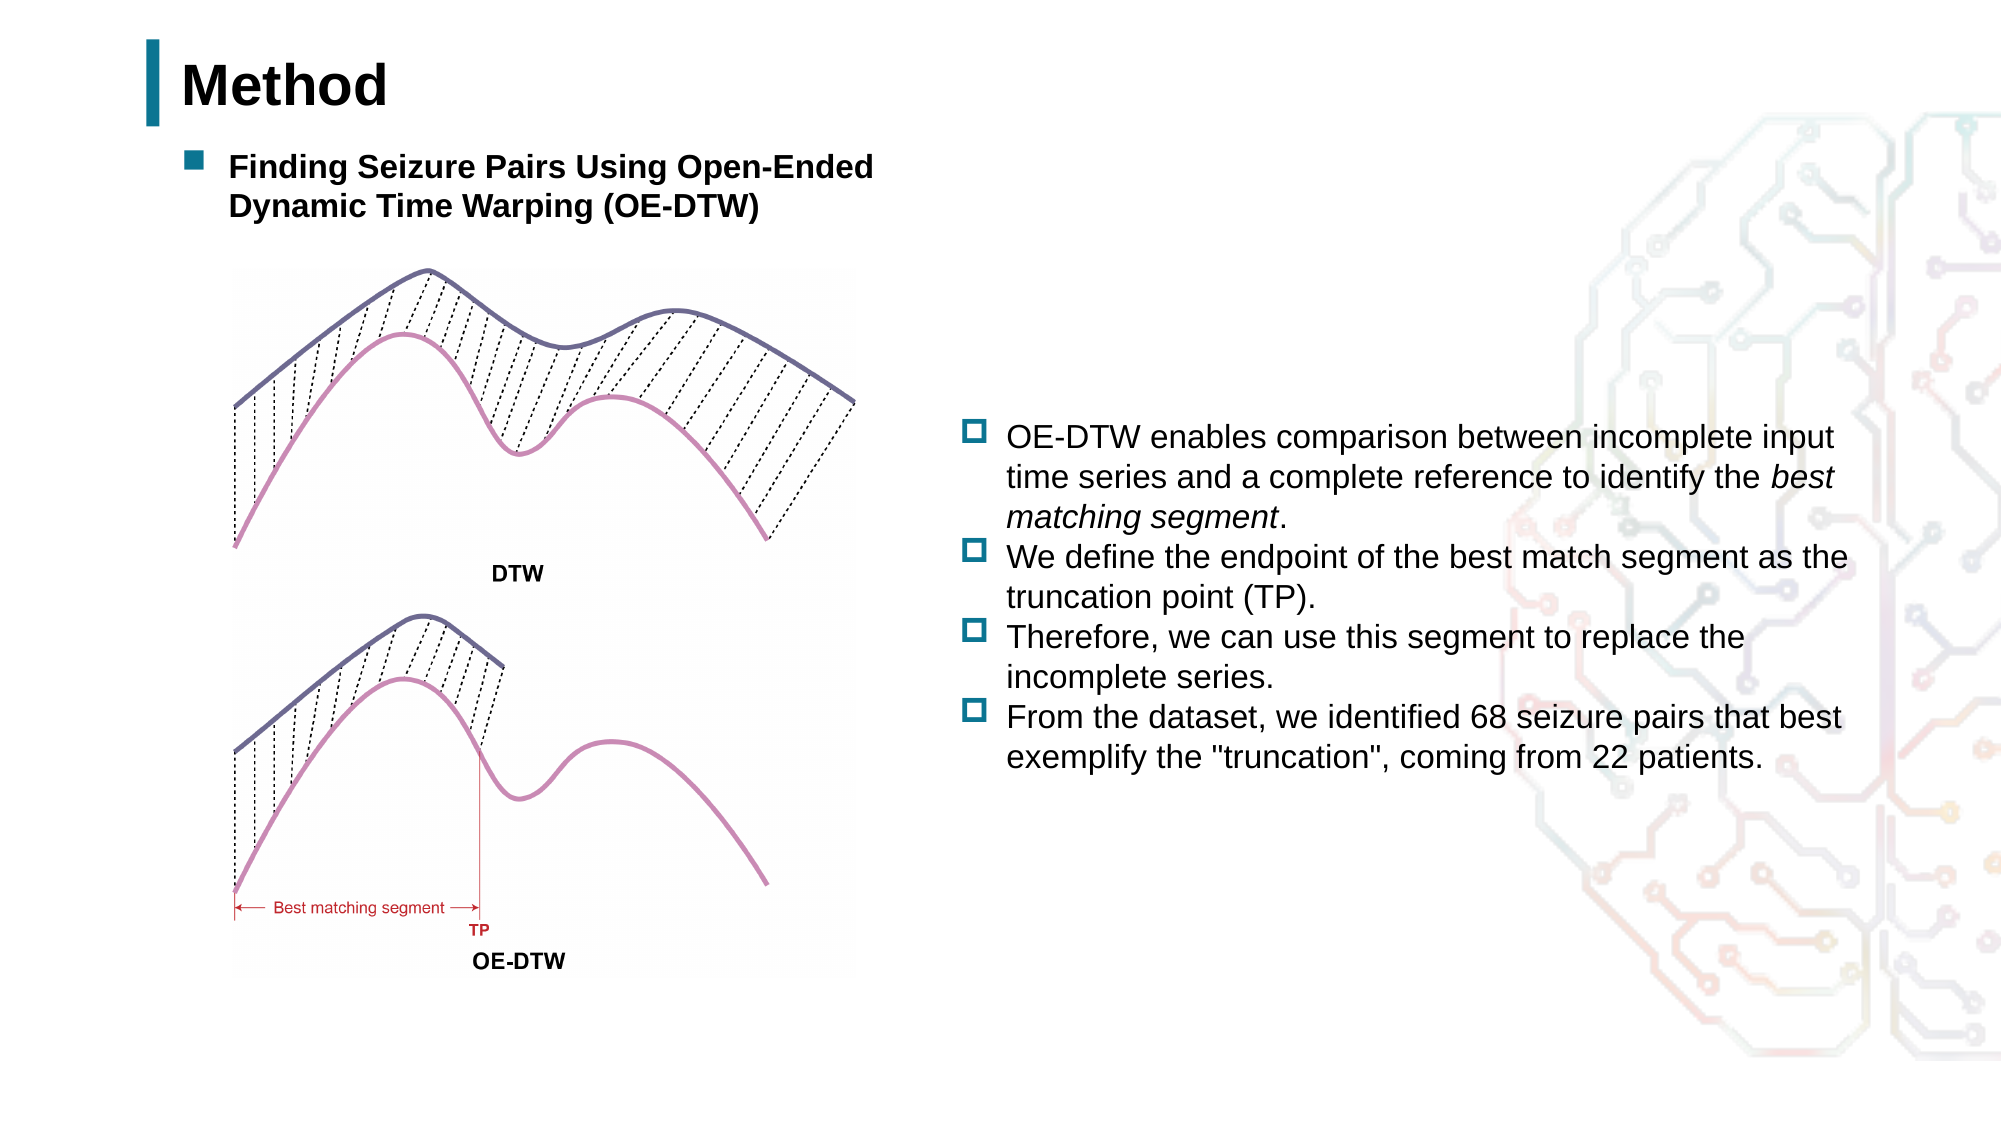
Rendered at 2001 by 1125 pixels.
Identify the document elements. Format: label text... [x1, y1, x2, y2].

text_box [145, 38, 160, 127]
picture [232, 268, 856, 978]
text_box Method [166, 39, 528, 125]
text_box OE-DTW enables comparison between incomplete input time series and a complete reference to identify the best matching segment. We define the endpoint of the best match segment as the truncation point (TP). Therefore, we can use this segment to replace the incomplete series. From the dataset, we identified 68 seizure pairs that best exemplify the "truncation", coming from 22 patients. [944, 408, 1876, 783]
text_box Finding Seizure Pairs Using Open-Ended Dynamic Time Warping (OE-DTW) [166, 137, 1022, 232]
